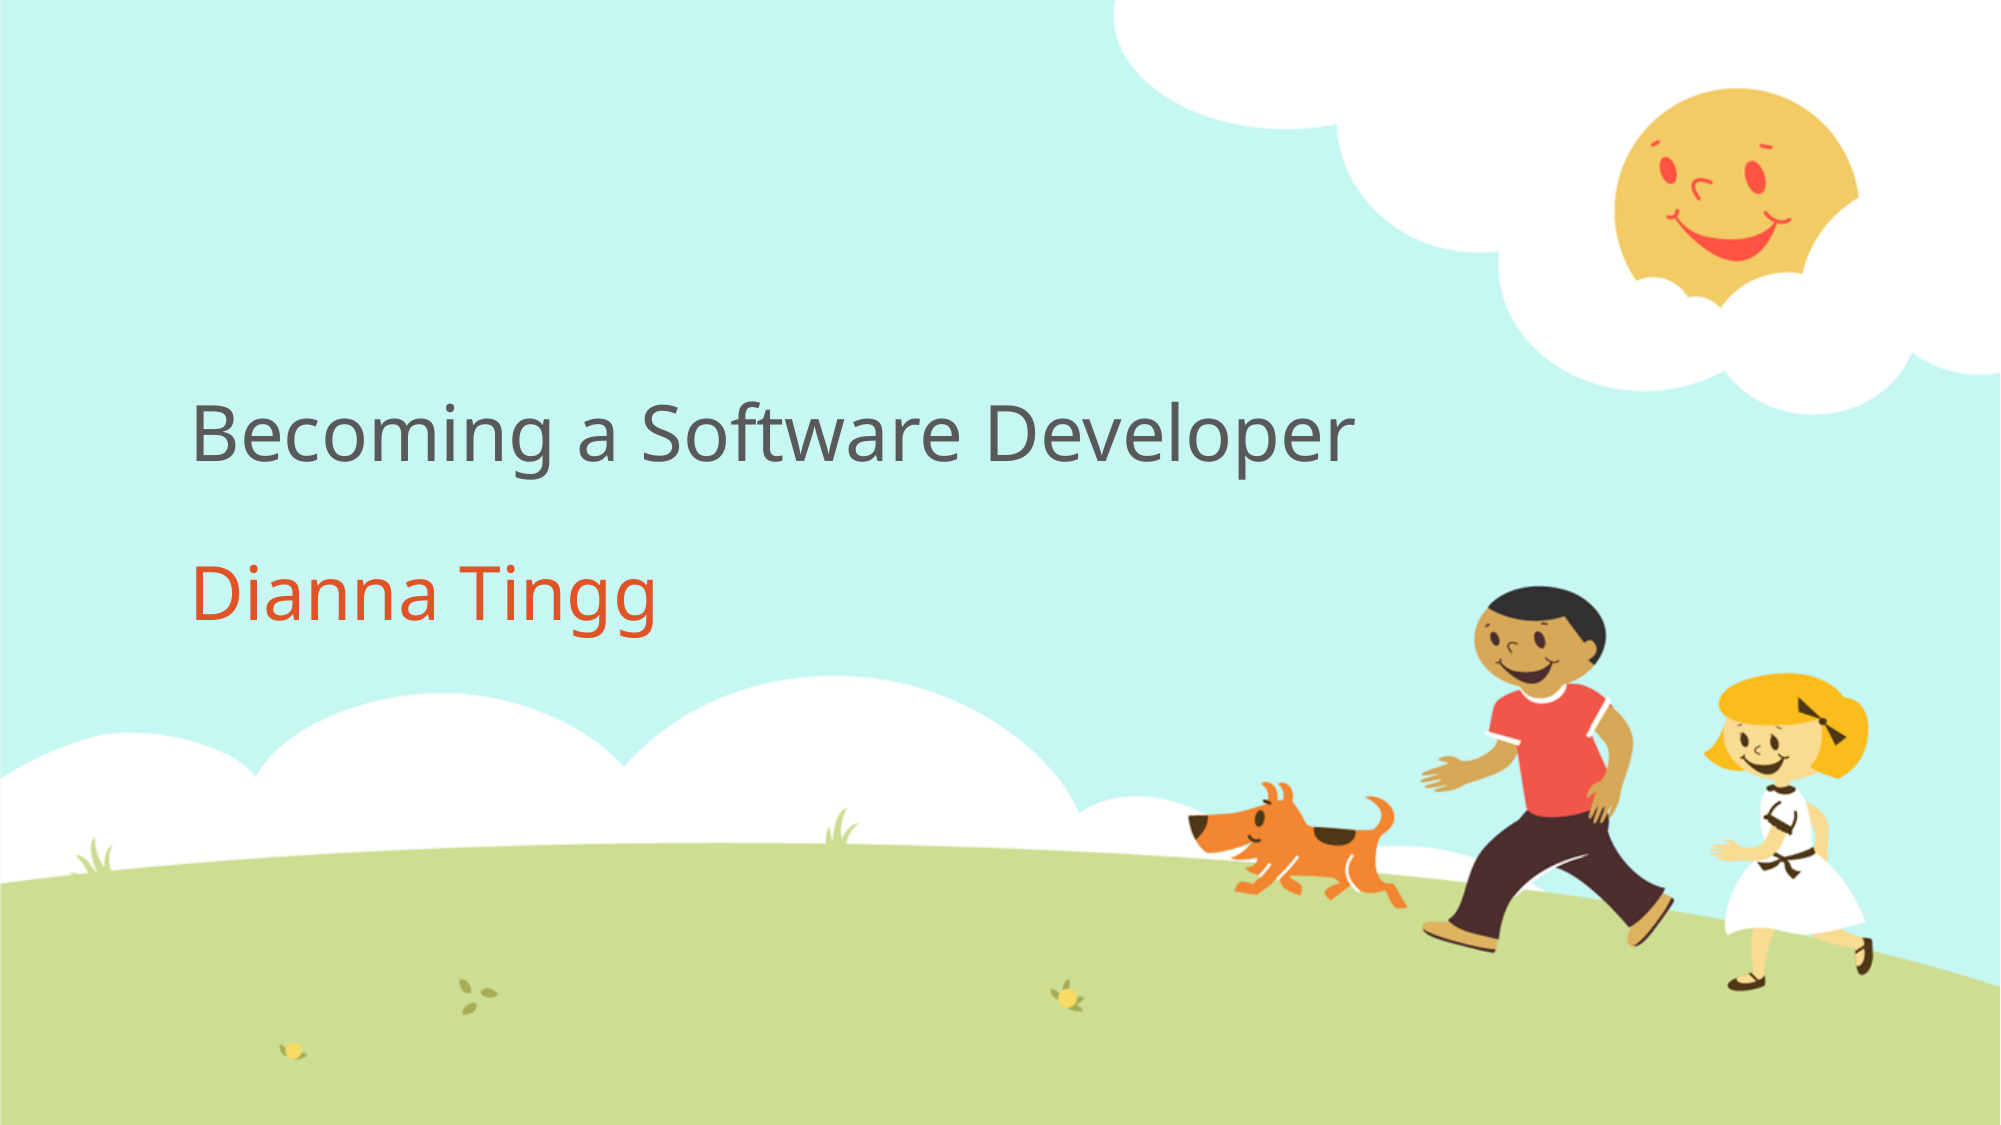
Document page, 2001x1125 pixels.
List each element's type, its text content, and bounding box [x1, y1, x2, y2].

title Becoming a Software Developer [174, 342, 1581, 485]
picture [0, 0, 2001, 1125]
subtitle Dianna Tingg [174, 547, 1338, 686]
